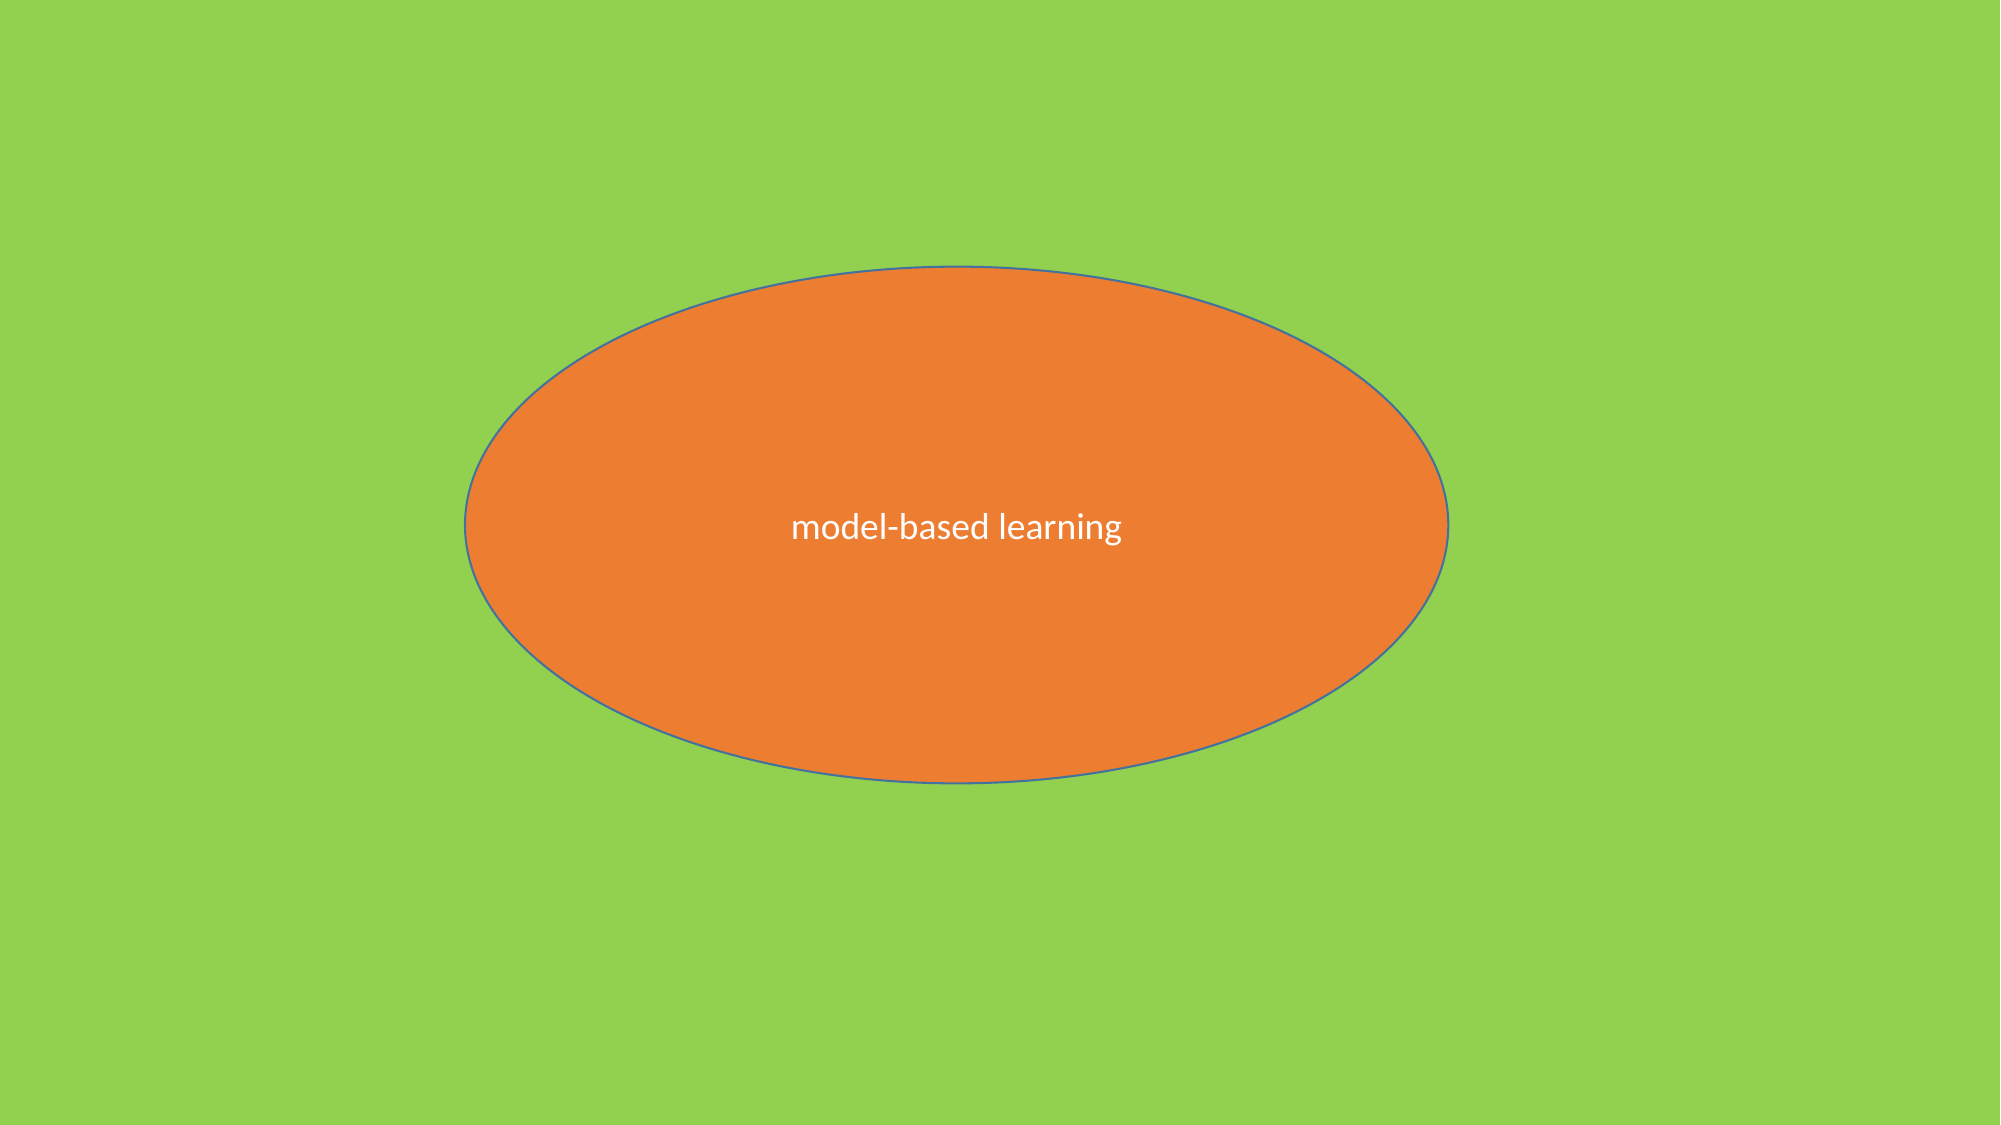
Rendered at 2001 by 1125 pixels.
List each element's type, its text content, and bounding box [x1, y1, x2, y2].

text_box model-based learning [463, 265, 1450, 785]
